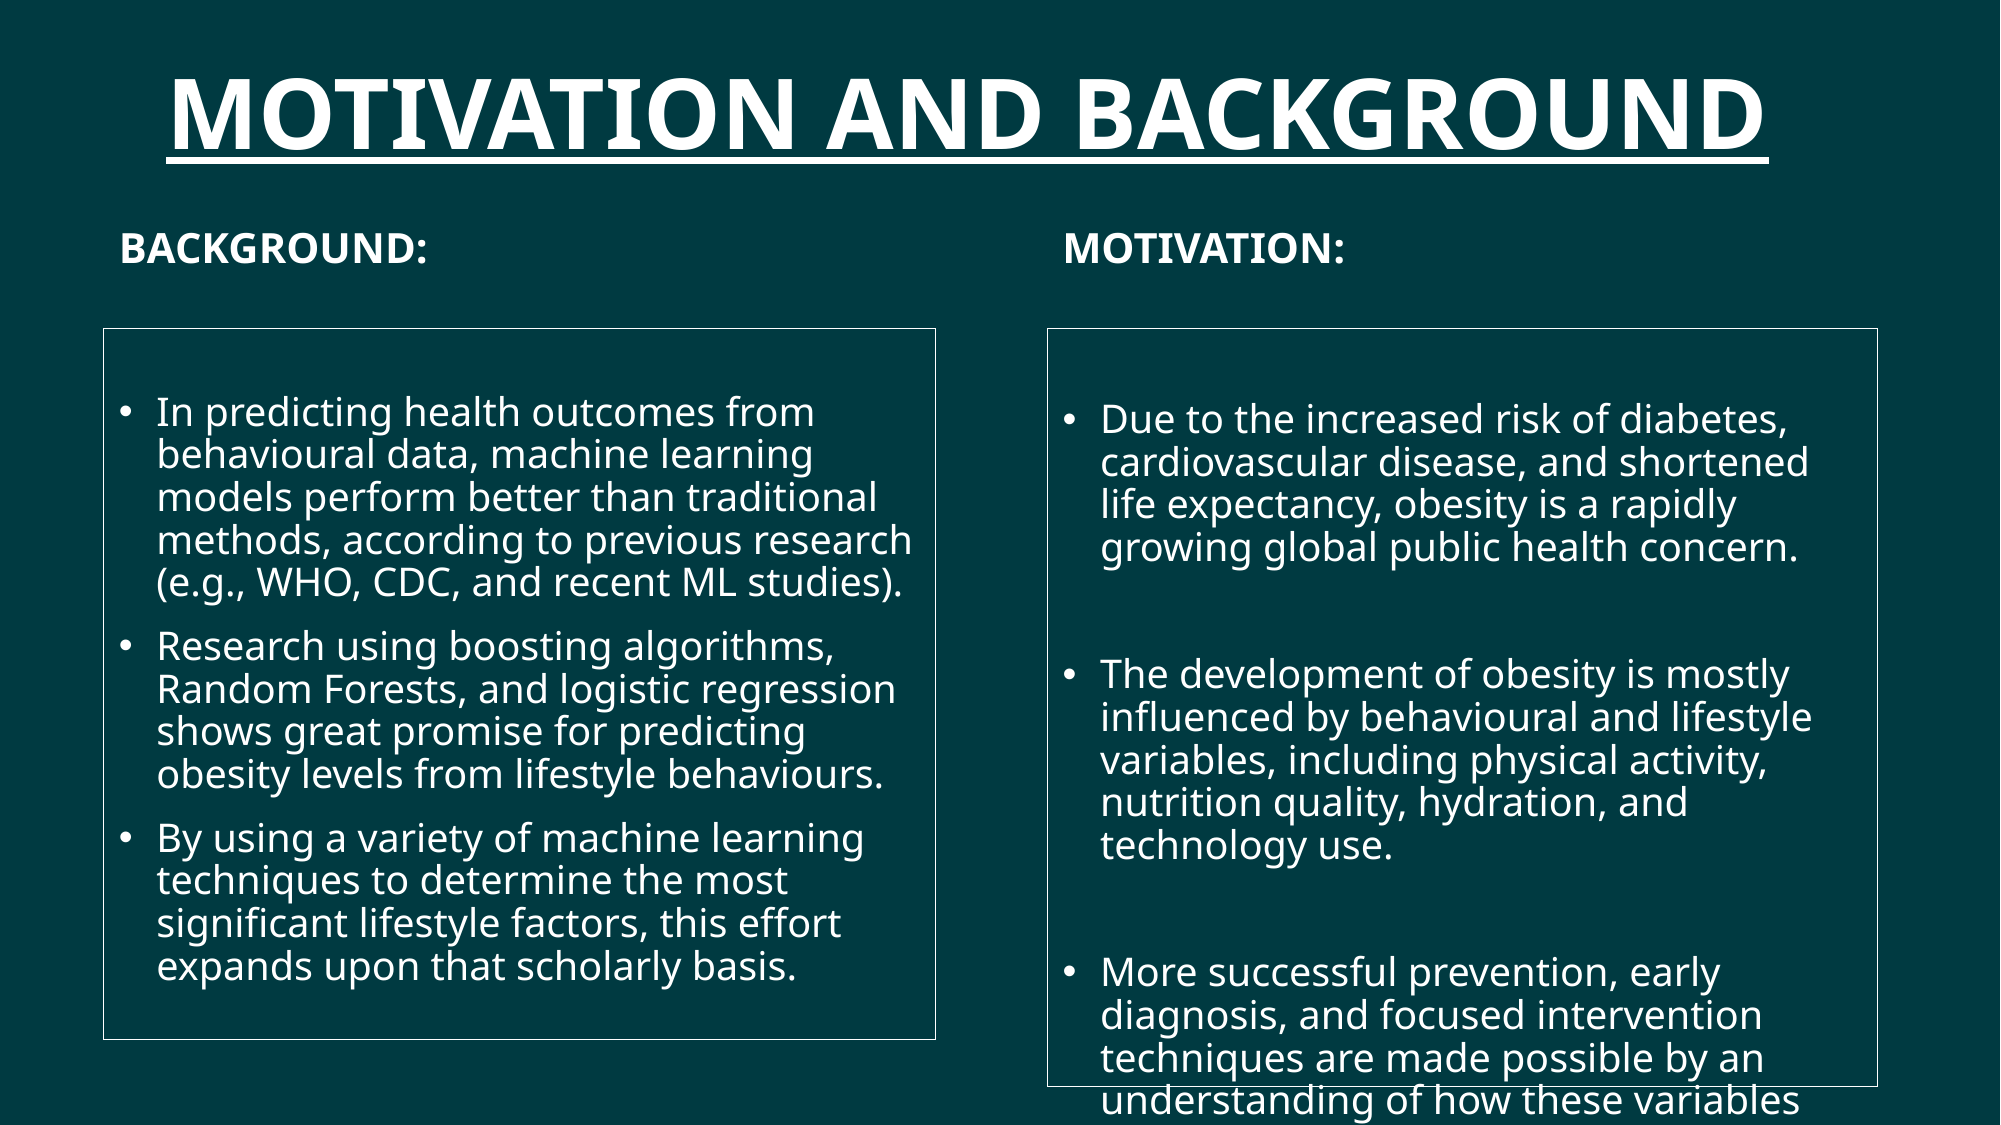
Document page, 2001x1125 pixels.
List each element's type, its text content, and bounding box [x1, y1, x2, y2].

text_box In predicting health outcomes from behavioural data, machine learning models perform better than traditional methods, according to previous research (e.g., WHO, CDC, and recent ML studies). Research using boosting algorithms, Random Forests, and logistic regression shows great promise for predicting obesity levels from lifestyle behaviours. By using a variety of machine learning techniques to determine the most significant lifestyle factors, this effort expands upon that scholarly basis. [103, 328, 936, 1040]
list MOTIVATION: [1047, 218, 1913, 281]
list Due to the increased risk of diabetes, cardiovascular disease, and shortened life expectancy, obesity is a rapidly growing global public health concern. The development of obesity is mostly influenced by behavioural and lifestyle variables, including physical activity, nutrition quality, hydration, and technology use. More successful prevention, early diagnosis, and focused intervention techniques are made possible by an understanding of how these variables interact. [1047, 328, 1878, 1087]
title MOTIVATION AND BACKGROUND [151, 57, 1944, 180]
list BACKGROUND: [103, 218, 969, 281]
